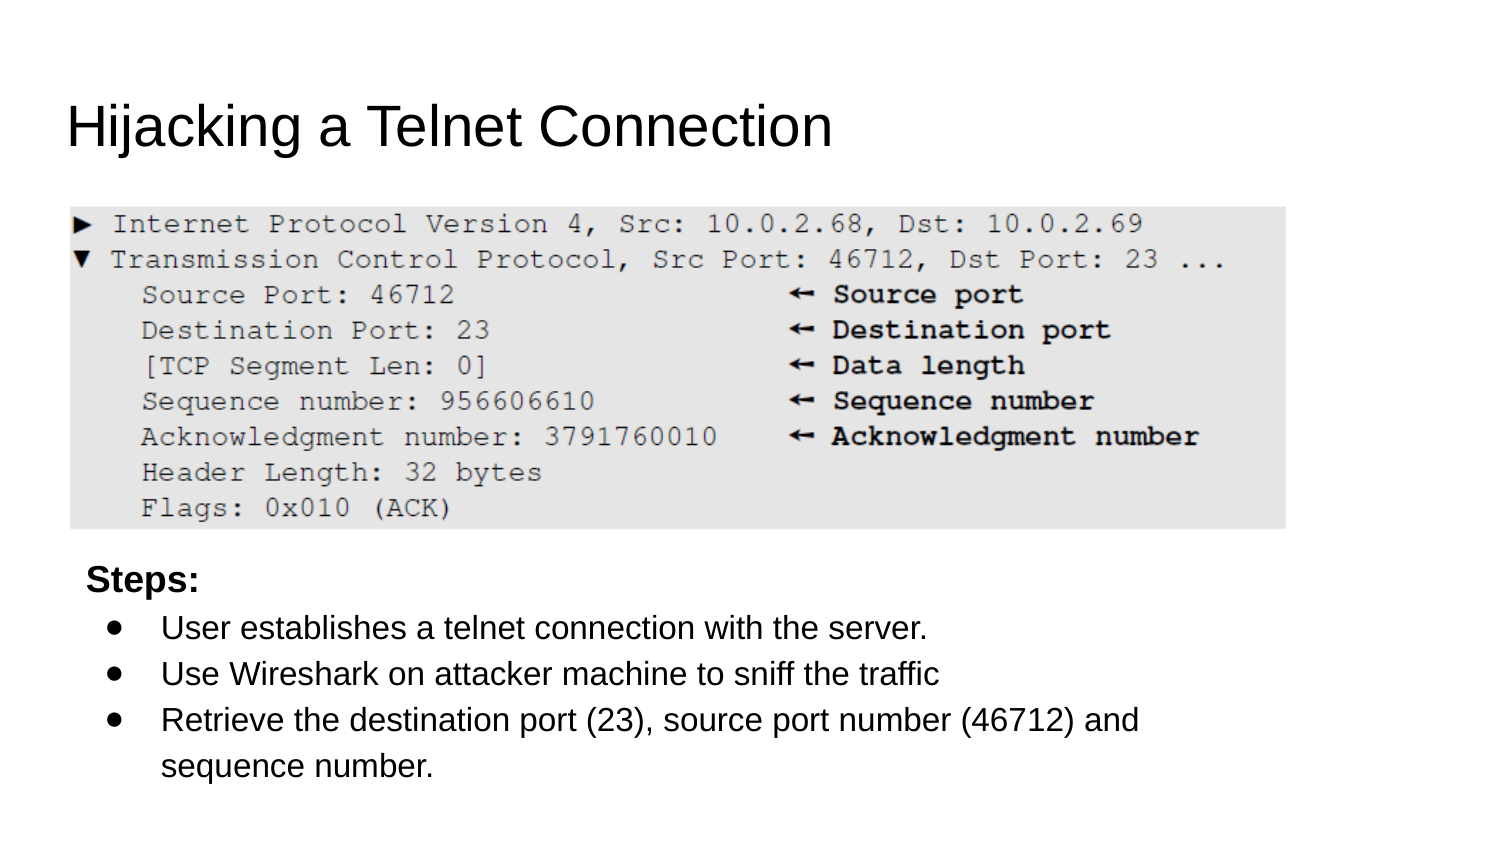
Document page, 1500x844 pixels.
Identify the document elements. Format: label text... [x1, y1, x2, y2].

list Steps: User establishes a telnet connection with the server. Use Wireshark on attacker machine to sniff the traffic Retrieve the destination port (23), source port number (46712) and sequence number. [70, 533, 1305, 801]
title Hijacking a Telnet Connection [51, 72, 1449, 167]
picture [70, 204, 1286, 533]
